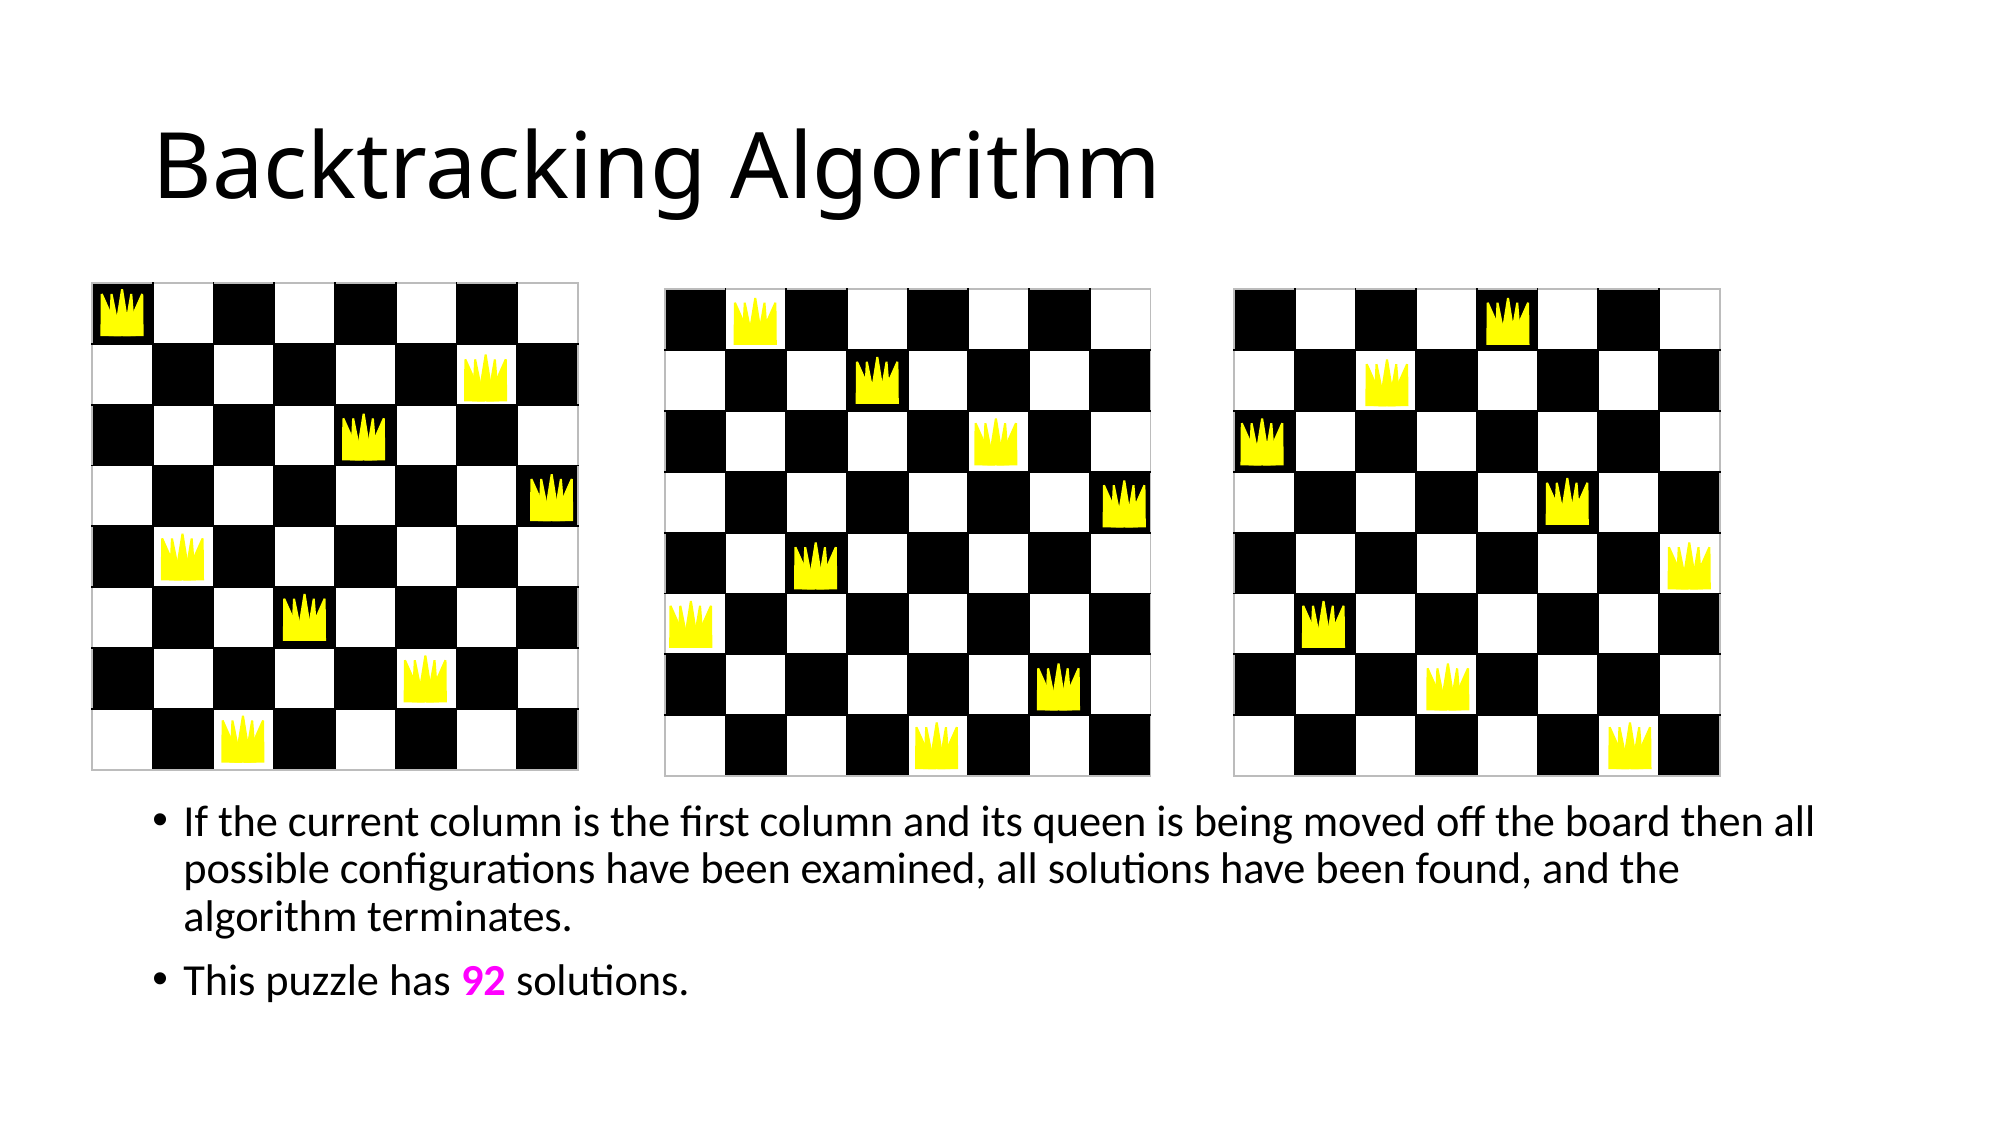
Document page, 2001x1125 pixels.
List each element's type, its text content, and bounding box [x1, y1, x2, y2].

table_cell [1235, 534, 1294, 593]
table_cell [909, 473, 967, 532]
table_cell [1478, 594, 1537, 653]
table_cell [1660, 534, 1719, 593]
table_cell [1417, 716, 1476, 775]
table_cell [518, 406, 577, 465]
table_cell [848, 412, 907, 471]
table_header [969, 290, 1028, 349]
table_cell [666, 716, 725, 775]
table_cell [1660, 716, 1719, 775]
table_cell [275, 345, 334, 404]
table_cell [848, 473, 907, 532]
table_cell [457, 527, 516, 586]
table_cell [909, 412, 967, 471]
table_cell [457, 406, 516, 465]
table_cell [336, 588, 395, 647]
table_header [154, 284, 213, 343]
table_cell [154, 406, 213, 465]
table_cell [666, 534, 725, 593]
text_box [1487, 297, 1529, 344]
table_cell [275, 710, 334, 769]
table_cell [154, 345, 213, 404]
table_cell [397, 466, 456, 525]
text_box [795, 542, 837, 589]
table_cell [1091, 412, 1150, 471]
table_cell [1417, 594, 1476, 653]
table_cell [1356, 534, 1415, 593]
table_cell [93, 406, 152, 465]
table_cell [1091, 594, 1150, 653]
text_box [404, 655, 446, 702]
table_cell [1030, 412, 1089, 471]
table_cell [1599, 473, 1658, 532]
table_cell [275, 466, 334, 525]
table_header [726, 290, 785, 349]
table_cell [969, 534, 1028, 593]
table_cell [1417, 412, 1476, 471]
table_cell [1538, 412, 1597, 471]
table_cell [848, 351, 907, 410]
table_header [214, 284, 273, 343]
table_cell [1356, 716, 1415, 775]
table_cell [214, 345, 273, 404]
table_header [787, 290, 846, 349]
table_cell [1417, 473, 1476, 532]
table_cell [969, 716, 1028, 775]
table_cell [1296, 716, 1355, 775]
table_cell [726, 655, 785, 714]
table_header [457, 284, 516, 343]
table_cell [1356, 412, 1415, 471]
table_cell [457, 345, 516, 404]
table_cell [336, 406, 395, 465]
table_cell [1030, 594, 1089, 653]
table_cell [1296, 534, 1355, 593]
table_header [1538, 290, 1597, 349]
table_cell [518, 710, 577, 769]
table_cell [1356, 655, 1415, 714]
table_cell [1235, 655, 1294, 714]
table_cell [214, 710, 273, 769]
table_cell [1296, 412, 1355, 471]
table_cell [154, 527, 213, 586]
table_cell [397, 588, 456, 647]
table_cell [397, 345, 456, 404]
table_cell [909, 534, 967, 593]
table_cell [787, 473, 846, 532]
table_cell [336, 466, 395, 525]
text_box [975, 418, 1017, 465]
table_cell [787, 655, 846, 714]
table_header [93, 284, 152, 343]
table_cell [154, 710, 213, 769]
table_cell [397, 406, 456, 465]
table_cell [336, 527, 395, 586]
table_cell [666, 473, 725, 532]
table_cell [1235, 412, 1294, 471]
table_cell [1478, 412, 1537, 471]
table_cell [1030, 473, 1089, 532]
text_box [1609, 722, 1651, 769]
table_cell [787, 716, 846, 775]
table_cell [154, 649, 213, 708]
table_cell [336, 710, 395, 769]
table_cell [666, 412, 725, 471]
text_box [1103, 480, 1145, 527]
table_cell [1091, 351, 1150, 410]
table_cell [1599, 716, 1658, 775]
table_cell [1356, 594, 1415, 653]
table_cell [1296, 473, 1355, 532]
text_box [856, 357, 898, 403]
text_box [1037, 663, 1079, 710]
table_cell [1417, 655, 1476, 714]
table_header [1356, 290, 1415, 349]
table_cell [726, 412, 785, 471]
table_cell [726, 716, 785, 775]
table_cell [1599, 534, 1658, 593]
table_cell [1538, 534, 1597, 593]
table_cell [518, 649, 577, 708]
table_cell [666, 655, 725, 714]
table_cell [457, 466, 516, 525]
table_cell [518, 588, 577, 647]
table_cell [275, 527, 334, 586]
table_cell [848, 594, 907, 653]
table_cell [93, 345, 152, 404]
table_cell [275, 588, 334, 647]
table_cell [1235, 351, 1294, 410]
table_header [275, 284, 334, 343]
table_cell [1356, 351, 1415, 410]
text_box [670, 601, 712, 647]
table_cell [1599, 655, 1658, 714]
table_header [397, 284, 456, 343]
table_cell [1478, 716, 1537, 775]
table_cell [1091, 534, 1150, 593]
table_cell [969, 351, 1028, 410]
table_cell [1599, 351, 1658, 410]
table_cell [1296, 594, 1355, 653]
table_cell [1091, 716, 1150, 775]
table_cell [1235, 473, 1294, 532]
table_header [1660, 290, 1719, 349]
table_cell [275, 406, 334, 465]
table_cell [397, 649, 456, 708]
table_header [1091, 290, 1150, 349]
table_cell [214, 649, 273, 708]
table_cell [1478, 473, 1537, 532]
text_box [222, 715, 264, 762]
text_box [1546, 478, 1588, 524]
list If the current column is the first column and its queen is being moved off the board then all possible configurations have been examined, all solutions have been found, and the algorithm terminates. This puzzle has 92 solutions. [137, 790, 1863, 1014]
table_header [848, 290, 907, 349]
table_cell [787, 534, 846, 593]
table_header [518, 284, 577, 343]
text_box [1241, 418, 1283, 465]
table_cell [1091, 473, 1150, 532]
table_cell [457, 649, 516, 708]
table_cell [93, 588, 152, 647]
table_cell [1538, 473, 1597, 532]
table_cell [848, 716, 907, 775]
table_cell [848, 534, 907, 593]
table_cell [1599, 412, 1658, 471]
table_cell [1091, 655, 1150, 714]
table_cell [726, 534, 785, 593]
table_cell [1235, 594, 1294, 653]
table_header [1478, 290, 1537, 349]
table_cell [336, 649, 395, 708]
table_cell [969, 655, 1028, 714]
table_cell [787, 351, 846, 410]
table_cell [1538, 655, 1597, 714]
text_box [1427, 663, 1469, 710]
table_cell [1538, 716, 1597, 775]
table_cell [1660, 594, 1719, 653]
table_cell [1417, 534, 1476, 593]
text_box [916, 722, 958, 769]
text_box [283, 593, 325, 640]
table_cell [1417, 351, 1476, 410]
table_cell [457, 588, 516, 647]
table_cell [518, 345, 577, 404]
table_cell [1030, 351, 1089, 410]
table_cell [1030, 655, 1089, 714]
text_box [465, 354, 507, 401]
table_cell [969, 412, 1028, 471]
table_cell [1660, 655, 1719, 714]
table_cell [397, 527, 456, 586]
table_cell [848, 655, 907, 714]
table_header [1030, 290, 1089, 349]
table_cell [1599, 594, 1658, 653]
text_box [1668, 542, 1710, 589]
table_cell [909, 351, 967, 410]
table_header [1417, 290, 1476, 349]
table_cell [787, 412, 846, 471]
table_cell [909, 716, 967, 775]
table_header [1235, 290, 1294, 349]
table_cell [214, 588, 273, 647]
table_cell [726, 594, 785, 653]
table_cell [909, 594, 967, 653]
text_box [1302, 601, 1344, 647]
table_cell [275, 649, 334, 708]
table_cell [969, 594, 1028, 653]
table_cell [1356, 473, 1415, 532]
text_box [1366, 359, 1408, 406]
table_cell [1235, 716, 1294, 775]
table_cell [1030, 534, 1089, 593]
table_cell [1660, 351, 1719, 410]
table_cell [666, 594, 725, 653]
table_cell [397, 710, 456, 769]
table_cell [1478, 534, 1537, 593]
table_cell [1538, 351, 1597, 410]
title Backtracking Algorithm [137, 59, 1863, 278]
table_cell [1660, 473, 1719, 532]
table_cell [518, 527, 577, 586]
table_cell [93, 527, 152, 586]
table_cell [93, 649, 152, 708]
table_cell [1538, 594, 1597, 653]
table_cell [214, 406, 273, 465]
table_cell [666, 351, 725, 410]
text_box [101, 289, 143, 336]
table_cell [518, 466, 577, 525]
table_cell [1660, 412, 1719, 471]
table_cell [336, 345, 395, 404]
table_cell [457, 710, 516, 769]
table_cell [969, 473, 1028, 532]
table_cell [1478, 655, 1537, 714]
table_cell [909, 655, 967, 714]
table_cell [1030, 716, 1089, 775]
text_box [531, 474, 573, 521]
table_cell [787, 594, 846, 653]
table_header [1296, 290, 1355, 349]
table_cell [93, 466, 152, 525]
table_header [336, 284, 395, 343]
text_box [161, 533, 203, 580]
table_header [1599, 290, 1658, 349]
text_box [734, 297, 776, 344]
table_cell [726, 473, 785, 532]
table_cell [1296, 351, 1355, 410]
table_cell [726, 351, 785, 410]
table_header [909, 290, 967, 349]
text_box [343, 413, 385, 460]
table_cell [1296, 655, 1355, 714]
table_cell [214, 466, 273, 525]
table_cell [154, 588, 213, 647]
table_cell [1478, 351, 1537, 410]
table_cell [154, 466, 213, 525]
table_cell [214, 527, 273, 586]
table_header [666, 290, 725, 349]
table_cell [93, 710, 152, 769]
